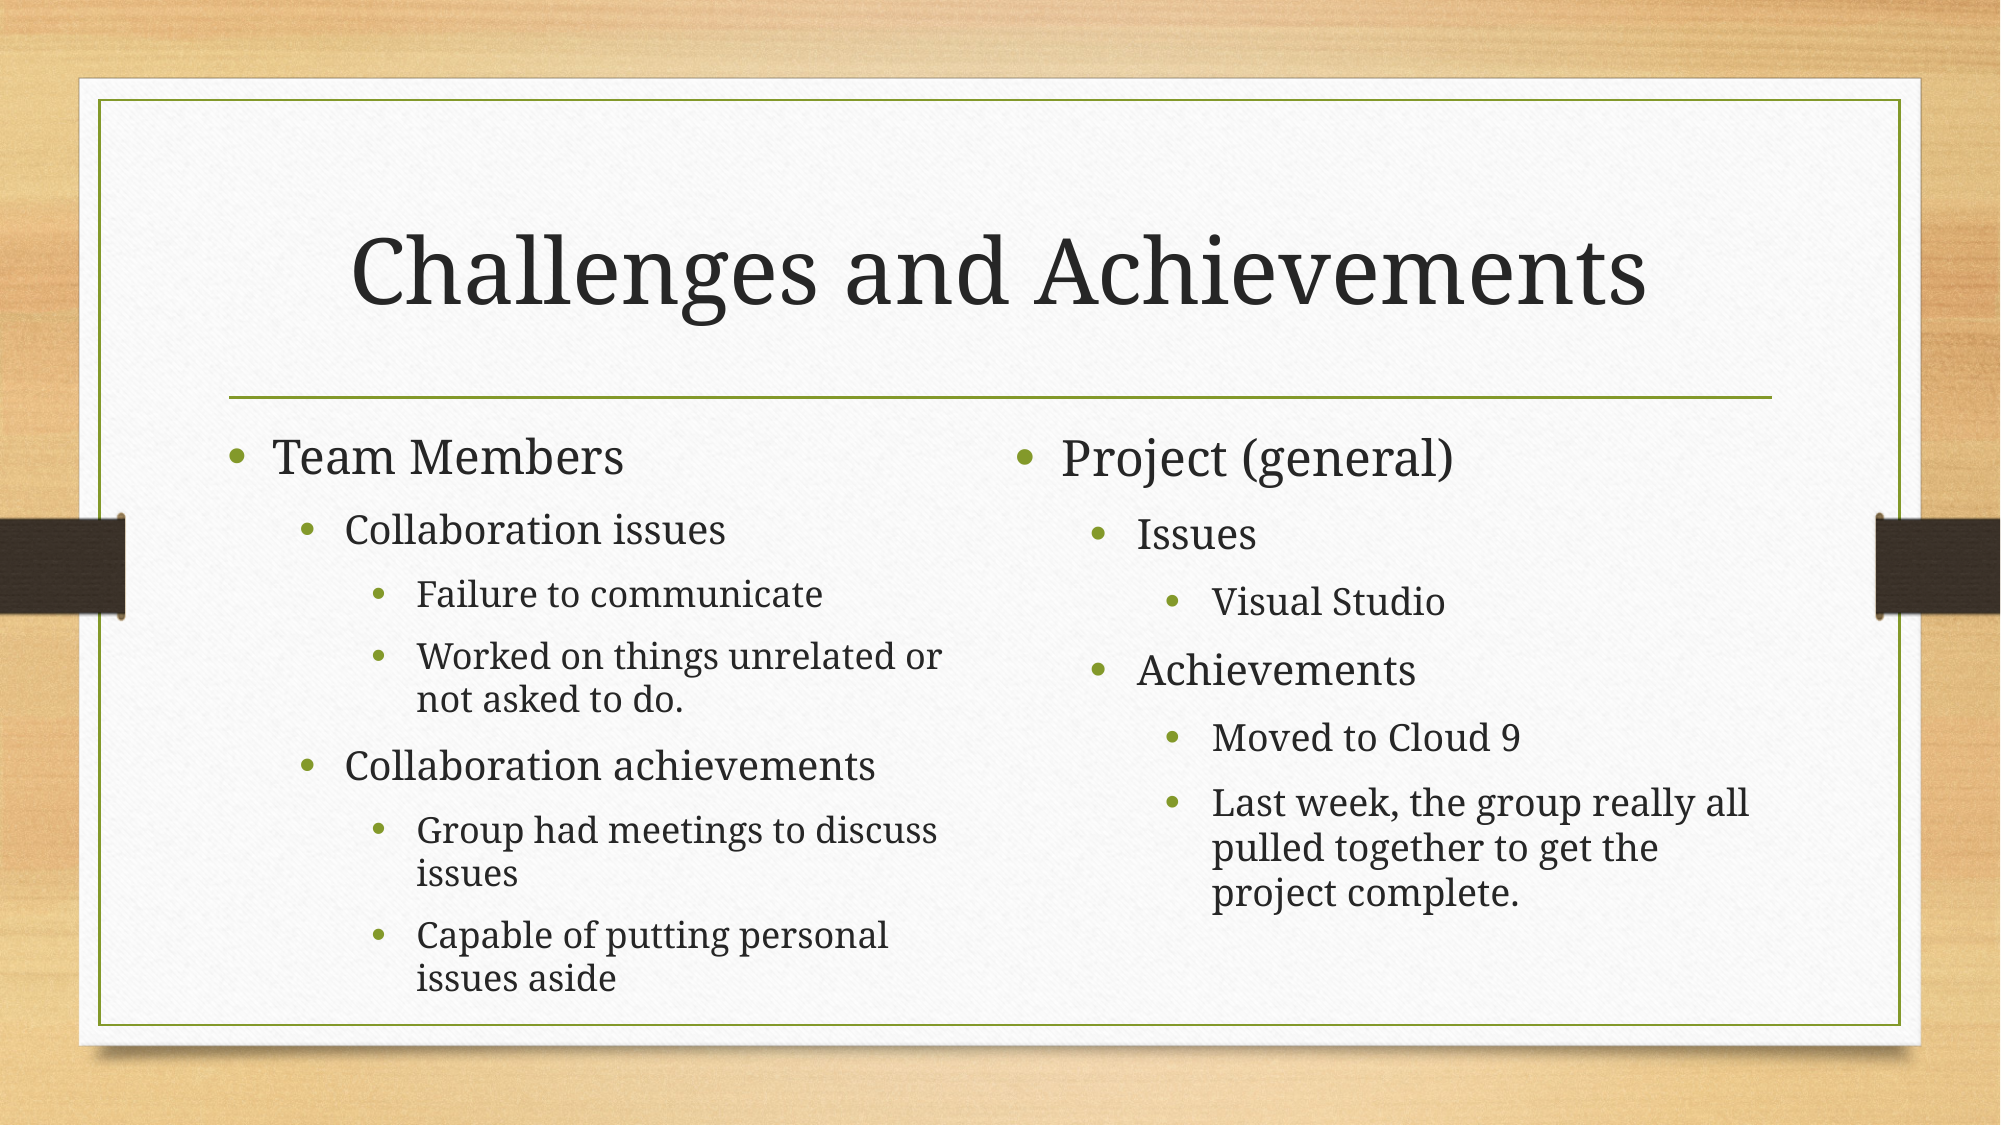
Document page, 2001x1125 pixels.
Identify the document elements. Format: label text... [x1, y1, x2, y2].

picture [0, 0, 2001, 1125]
title Challenges and Achievements [212, 161, 1788, 375]
text_box Project (general) Issues Visual Studio Achievements Moved to Cloud 9 Last week, the group really all pulled together to get the project complete. [999, 419, 1788, 1009]
list Team Members Collaboration issues Failure to communicate Worked on things unrelated or not asked to do. Collaboration achievements Group had meetings to discuss issues Capable of putting personal issues aside [212, 419, 999, 1009]
